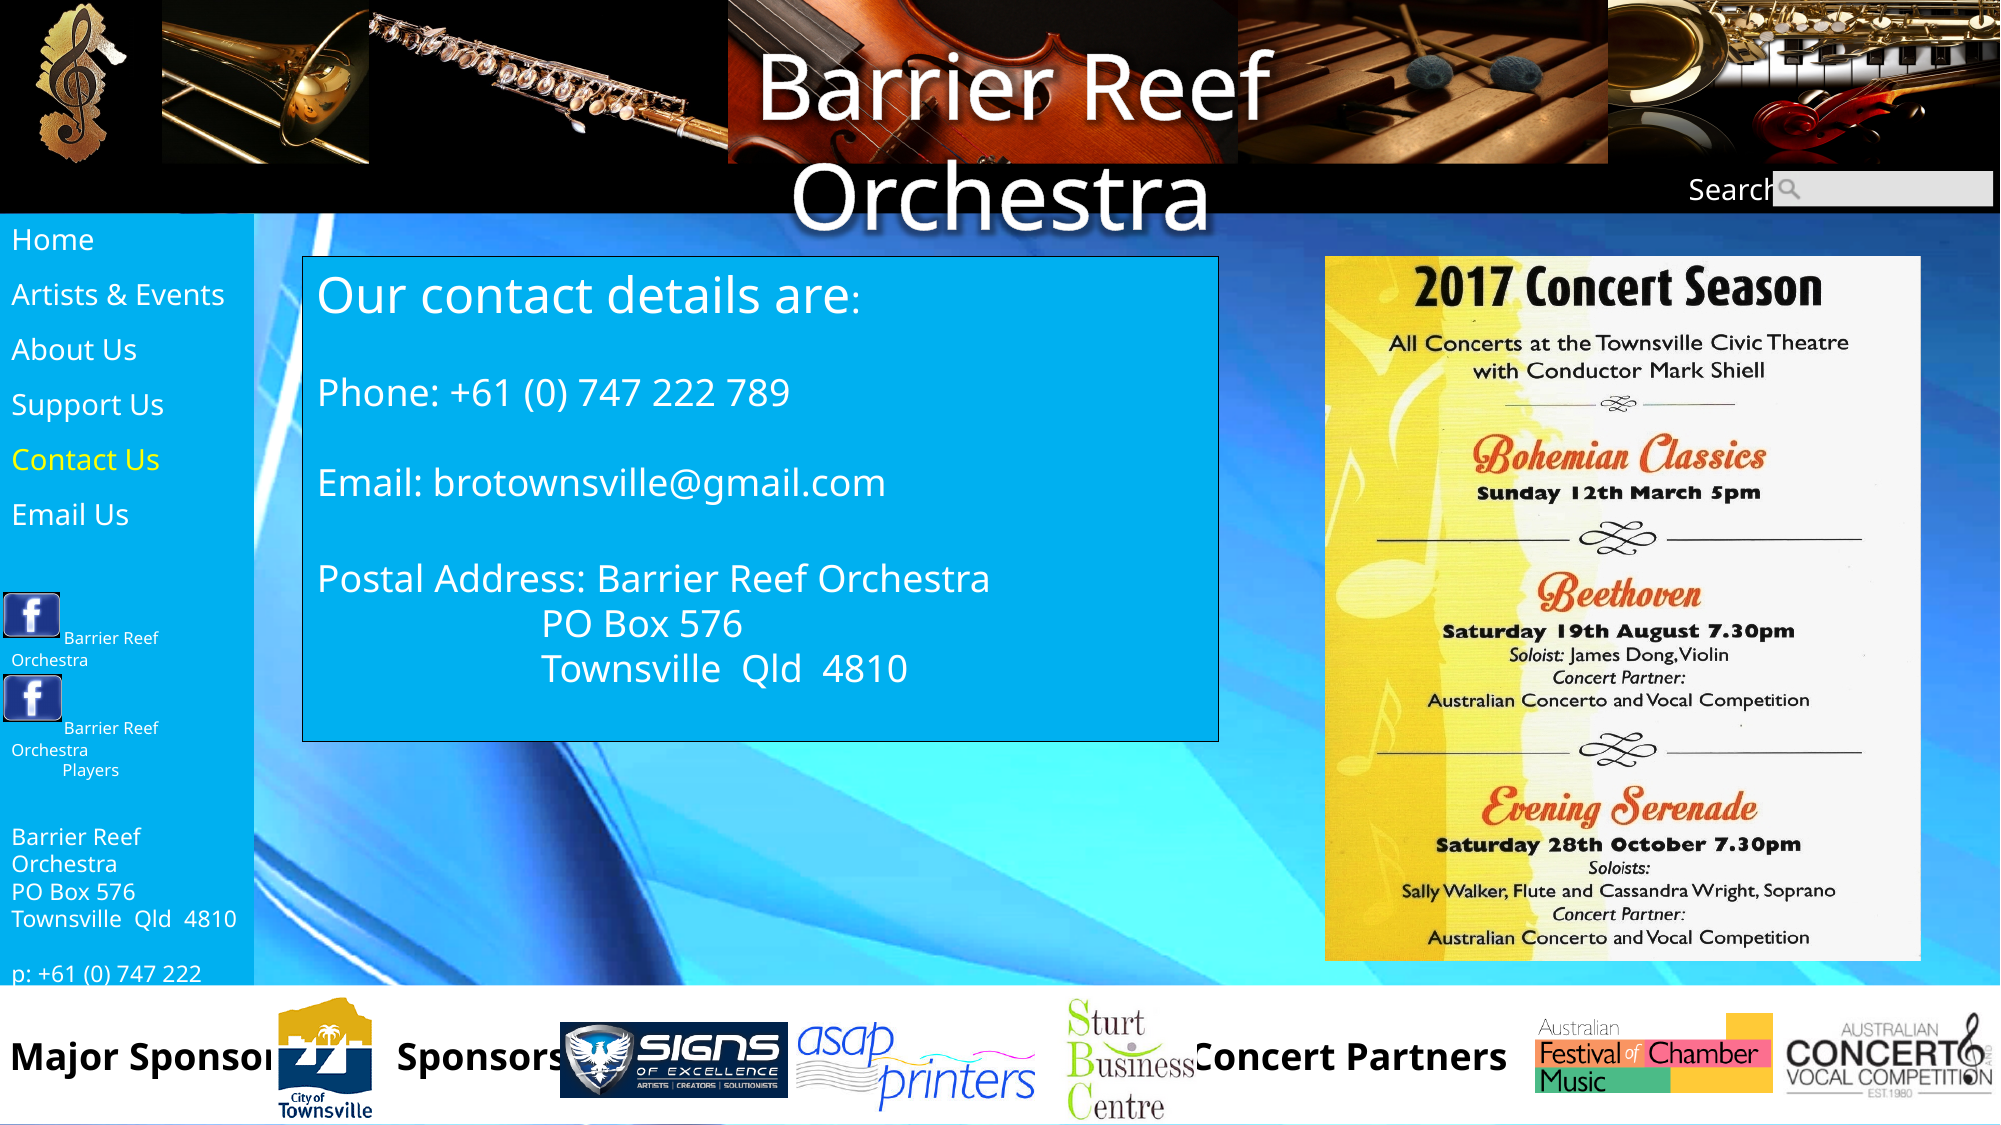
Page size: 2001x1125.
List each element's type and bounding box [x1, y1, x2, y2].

picture [0, 165, 2000, 1125]
picture [48, 400, 52, 421]
picture [58, 235, 66, 249]
picture [108, 453, 116, 469]
picture [15, 349, 26, 353]
picture [97, 505, 102, 524]
picture [15, 294, 26, 298]
picture [109, 836, 118, 842]
picture [80, 237, 92, 246]
picture [67, 453, 75, 469]
picture [76, 287, 83, 304]
picture [168, 292, 180, 301]
picture [14, 884, 20, 899]
picture [4, 593, 59, 637]
picture [119, 295, 125, 303]
picture [190, 290, 198, 304]
text_box [0, 0, 2000, 165]
picture [66, 400, 70, 421]
picture [52, 884, 60, 899]
picture [60, 510, 68, 524]
picture [125, 633, 130, 643]
picture [45, 510, 52, 524]
picture [83, 457, 89, 468]
picture [14, 395, 24, 403]
picture [125, 723, 130, 733]
picture [14, 829, 22, 844]
picture [138, 285, 149, 304]
picture [12, 911, 23, 926]
picture [15, 230, 29, 249]
picture [42, 348, 46, 359]
picture [113, 397, 120, 414]
picture [4, 675, 61, 721]
picture [15, 505, 25, 524]
picture [142, 395, 147, 414]
picture [35, 510, 42, 524]
picture [57, 401, 61, 414]
picture [66, 836, 75, 841]
picture [75, 401, 79, 414]
picture [105, 340, 110, 359]
picture [135, 830, 140, 844]
picture [185, 911, 196, 926]
picture [55, 455, 63, 469]
picture [86, 344, 93, 359]
picture [14, 450, 27, 470]
picture [111, 918, 120, 923]
picture [202, 287, 209, 304]
picture [32, 458, 36, 469]
picture [65, 863, 75, 867]
picture [44, 287, 51, 304]
picture [131, 966, 142, 981]
picture [122, 836, 131, 841]
